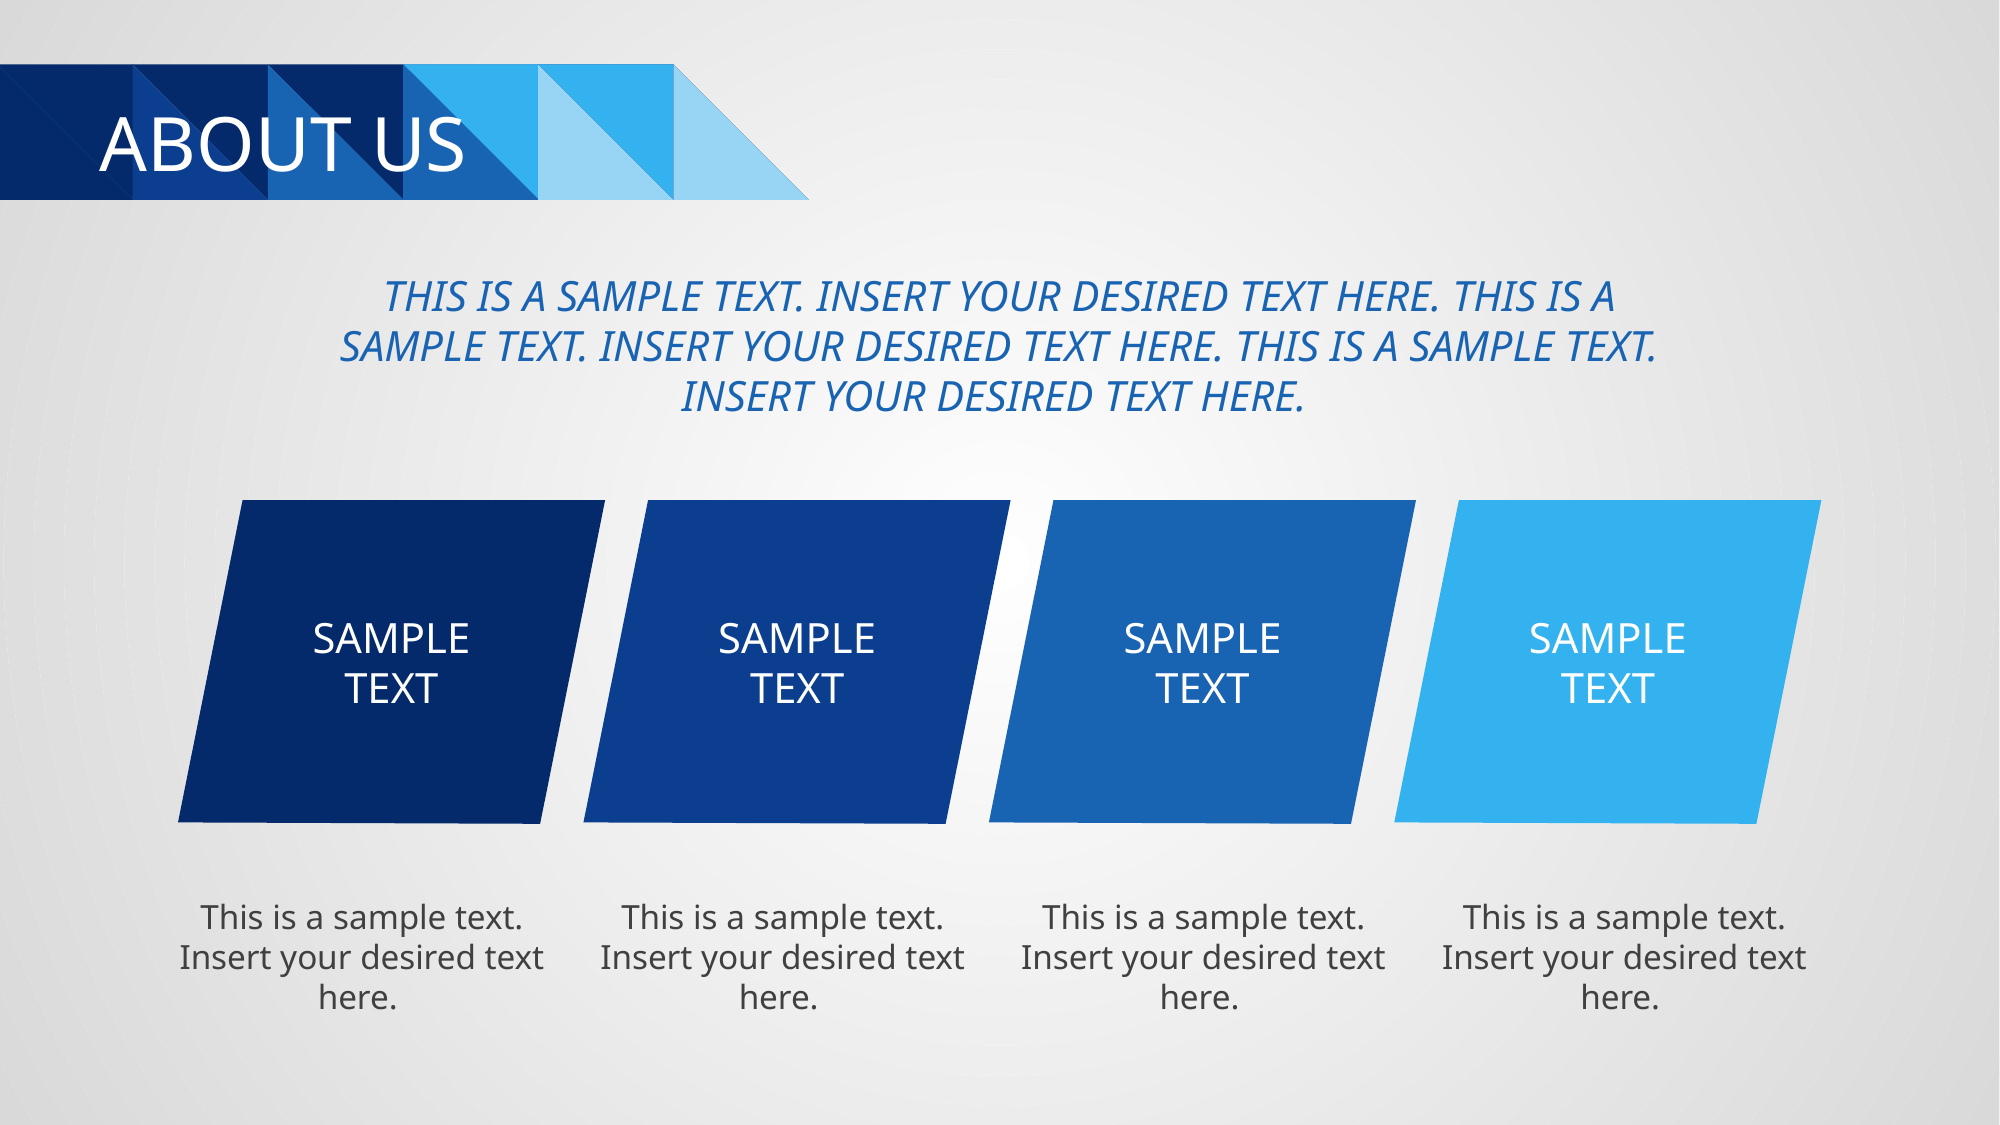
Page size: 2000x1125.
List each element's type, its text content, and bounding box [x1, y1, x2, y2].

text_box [177, 499, 1822, 825]
text_box This is a sample text. Insert your desired text here. [583, 889, 983, 1024]
text_box This is a sample text. Insert your desired text here. [162, 889, 563, 1024]
text_box This is a sample text. Insert your desired text here. [1003, 889, 1404, 1024]
title ABOUT US [99, 83, 1900, 200]
text_box THIS IS A SAMPLE TEXT. INSERT YOUR DESIRED TEXT HERE. THIS IS A SAMPLE TEXT. INSERT YOUR DESIRED TEXT HERE. THIS IS A SAMPLE TEXT. INSERT YOUR DESIRED TEXT HERE. [324, 262, 1675, 428]
text_box This is a sample text. Insert your desired text here. [1424, 889, 1825, 1024]
